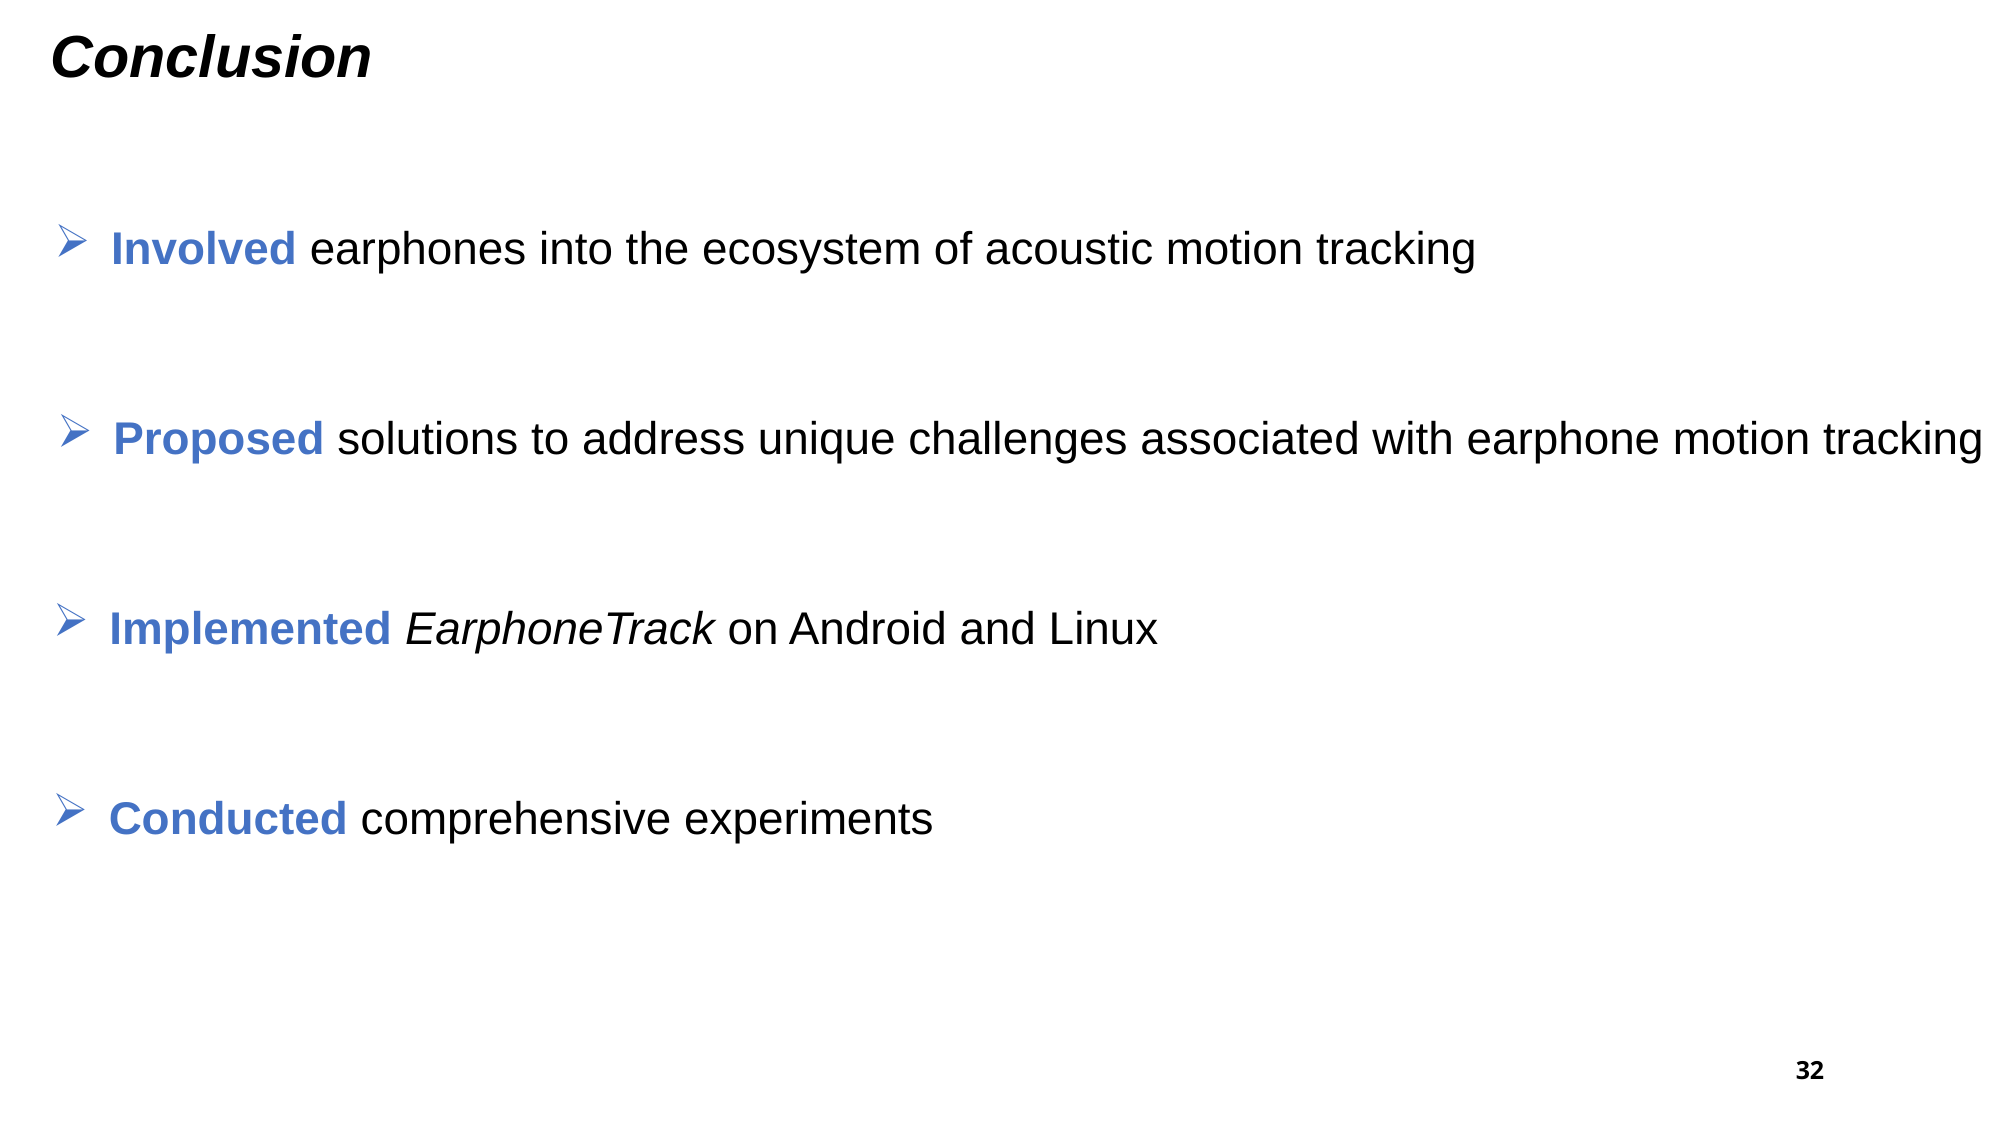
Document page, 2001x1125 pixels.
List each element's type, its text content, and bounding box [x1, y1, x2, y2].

list Conclusion [35, 18, 1982, 98]
slide_number 31 [1389, 1046, 1840, 1107]
text_box Involved earphones into the ecosystem of acoustic motion tracking [39, 211, 1493, 282]
text_box Conducted comprehensive experiments [37, 780, 950, 851]
text_box Implemented EarphoneTrack on Android and Linux [38, 591, 1174, 661]
text_box Proposed solutions to address unique challenges associated with earphone motion tracking [42, 401, 2000, 472]
